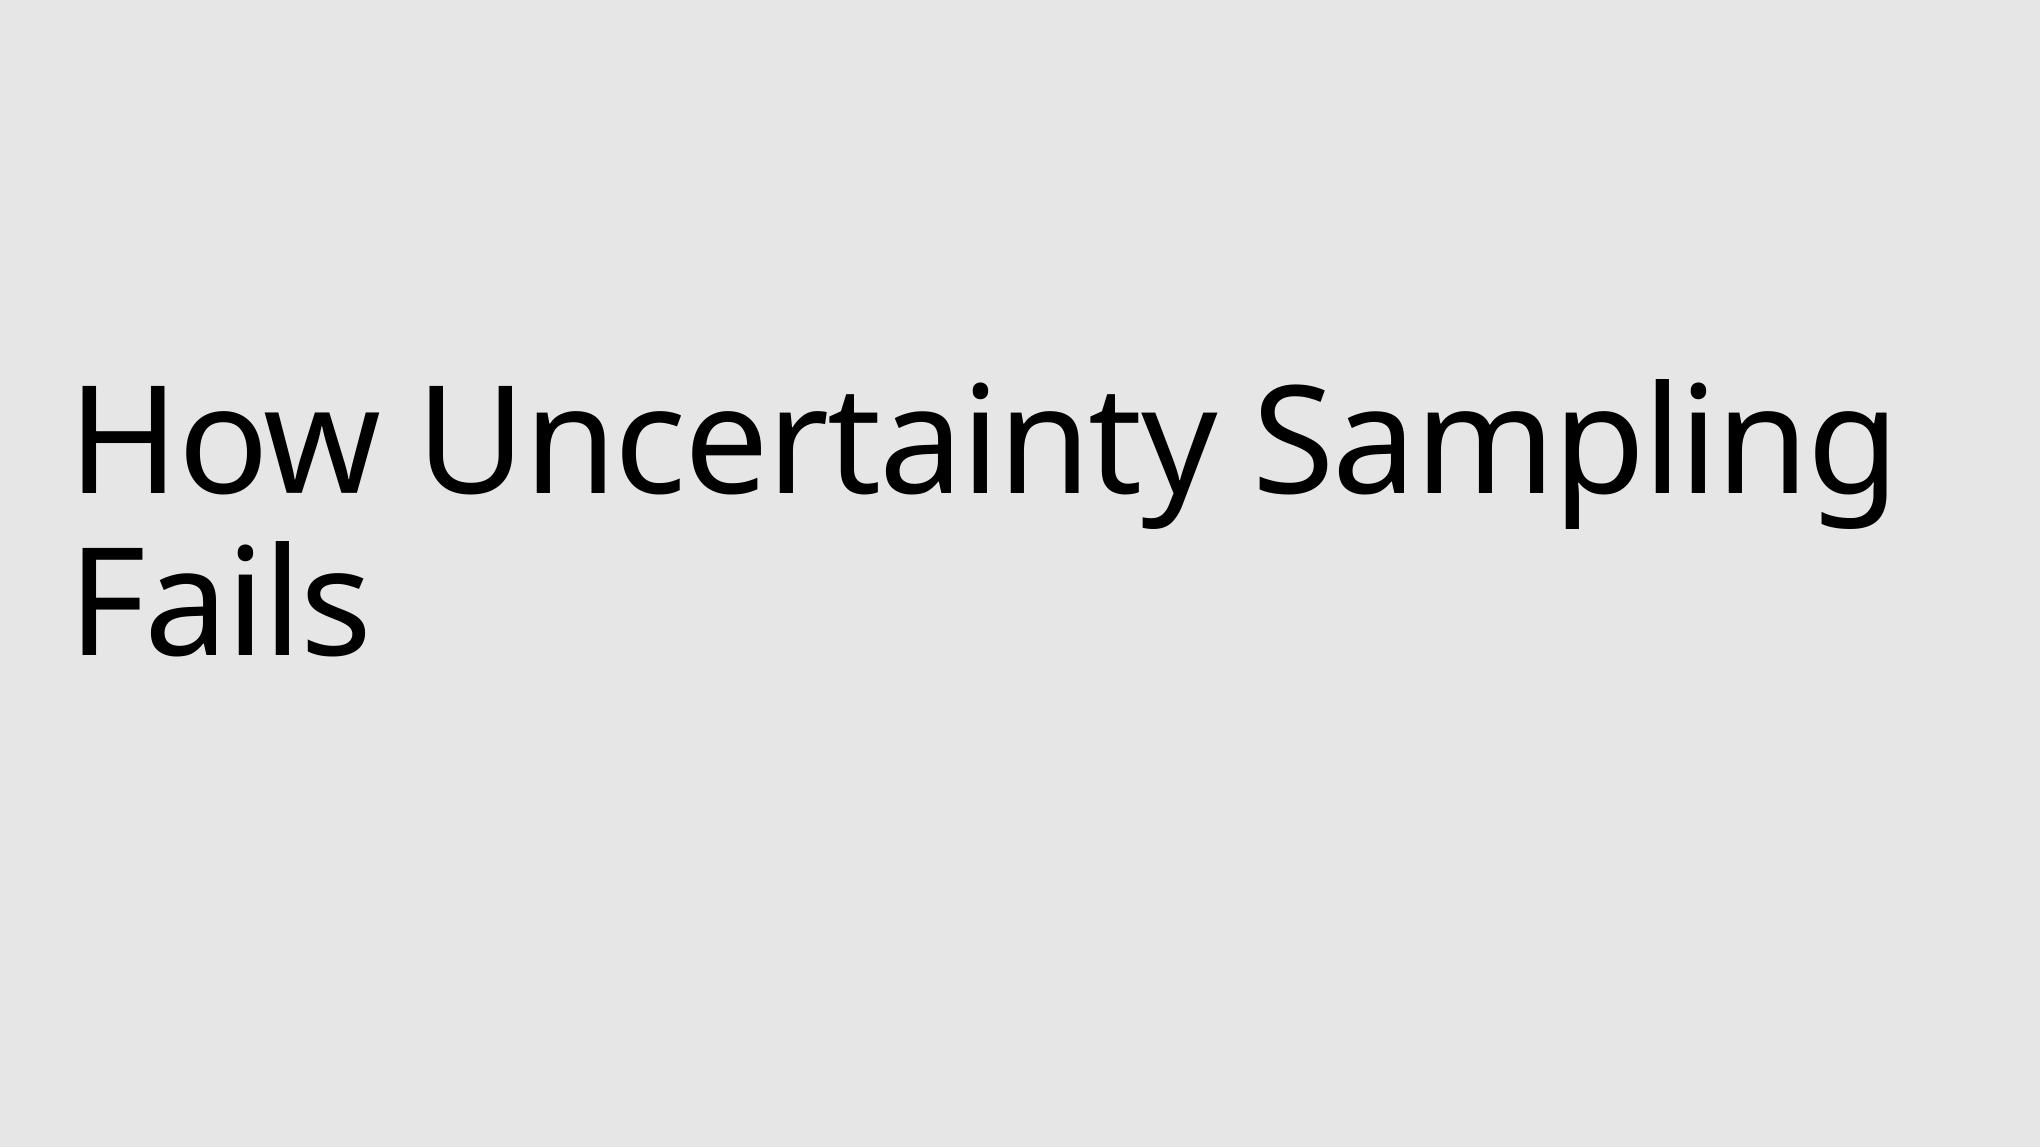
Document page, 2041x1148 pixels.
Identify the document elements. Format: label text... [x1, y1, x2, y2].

title How Uncertainty Sampling Fails [45, 348, 1996, 707]
